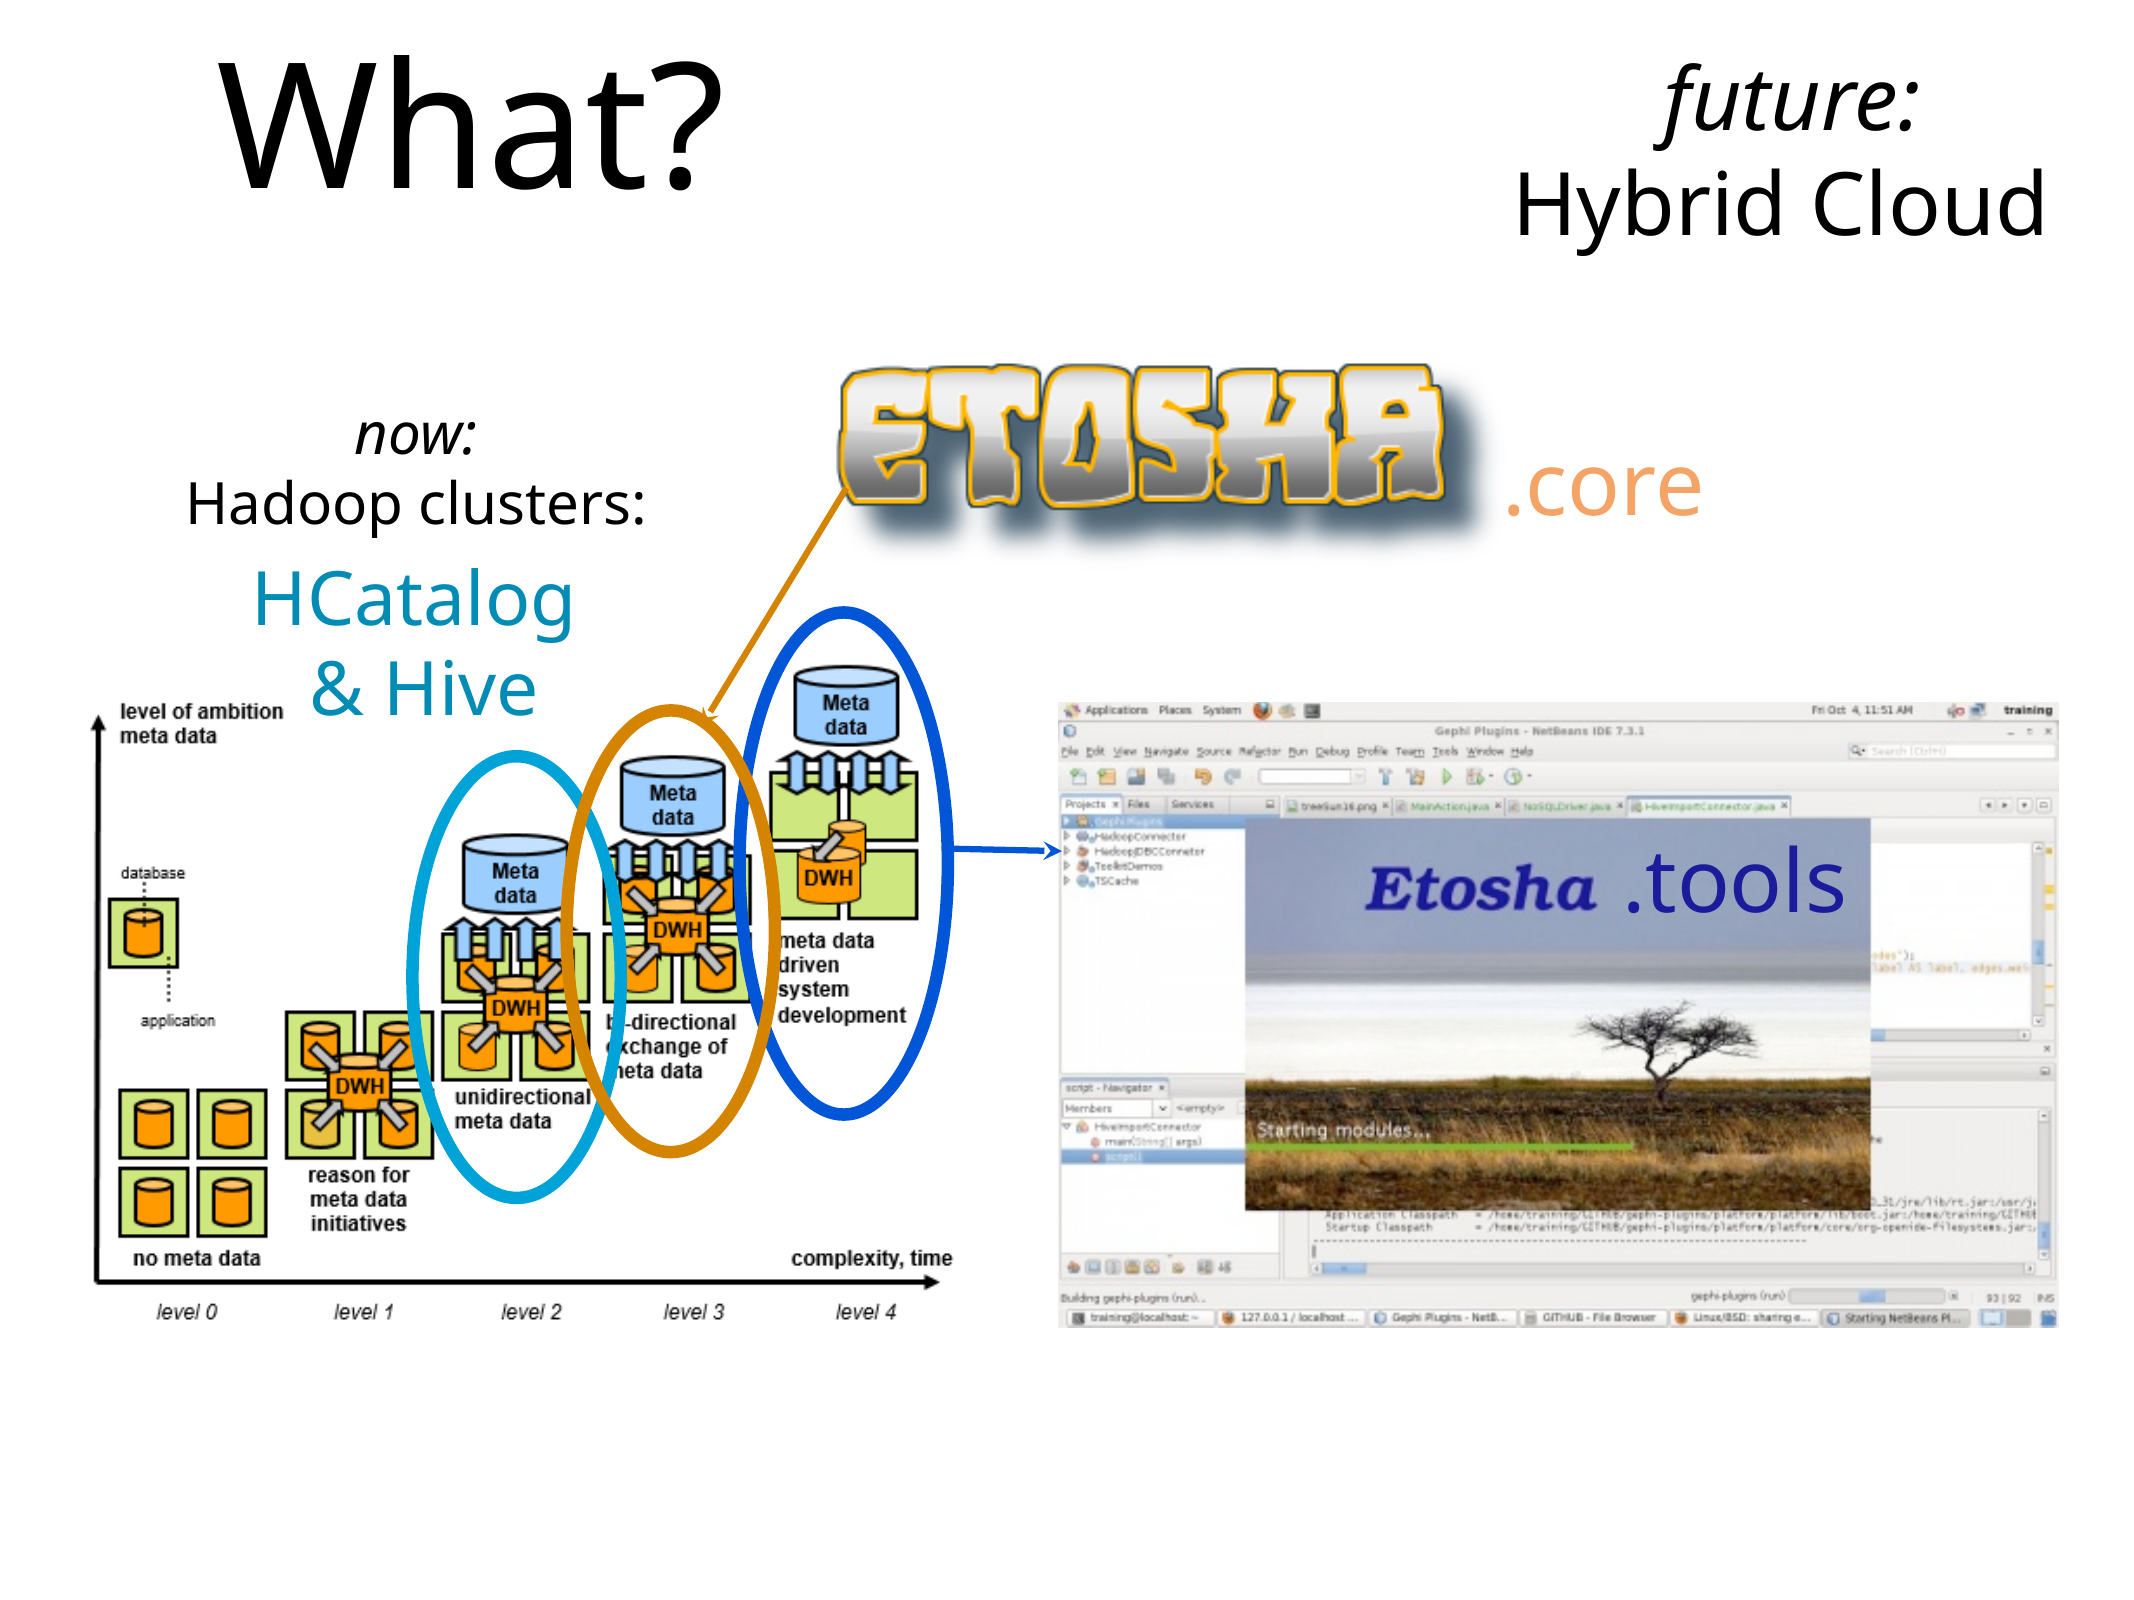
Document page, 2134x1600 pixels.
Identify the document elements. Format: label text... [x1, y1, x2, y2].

text_box future: Hybrid Cloud [1503, 34, 2081, 262]
text_box now: Hadoop clusters: [176, 387, 656, 545]
text_box [790, 612, 898, 648]
title What? [207, 41, 1926, 443]
text_box .core [1522, 443, 1714, 542]
picture [1058, 701, 2059, 1328]
text_box HCatalog & Hive [243, 542, 605, 648]
picture [783, 262, 1514, 595]
picture [76, 655, 957, 1326]
